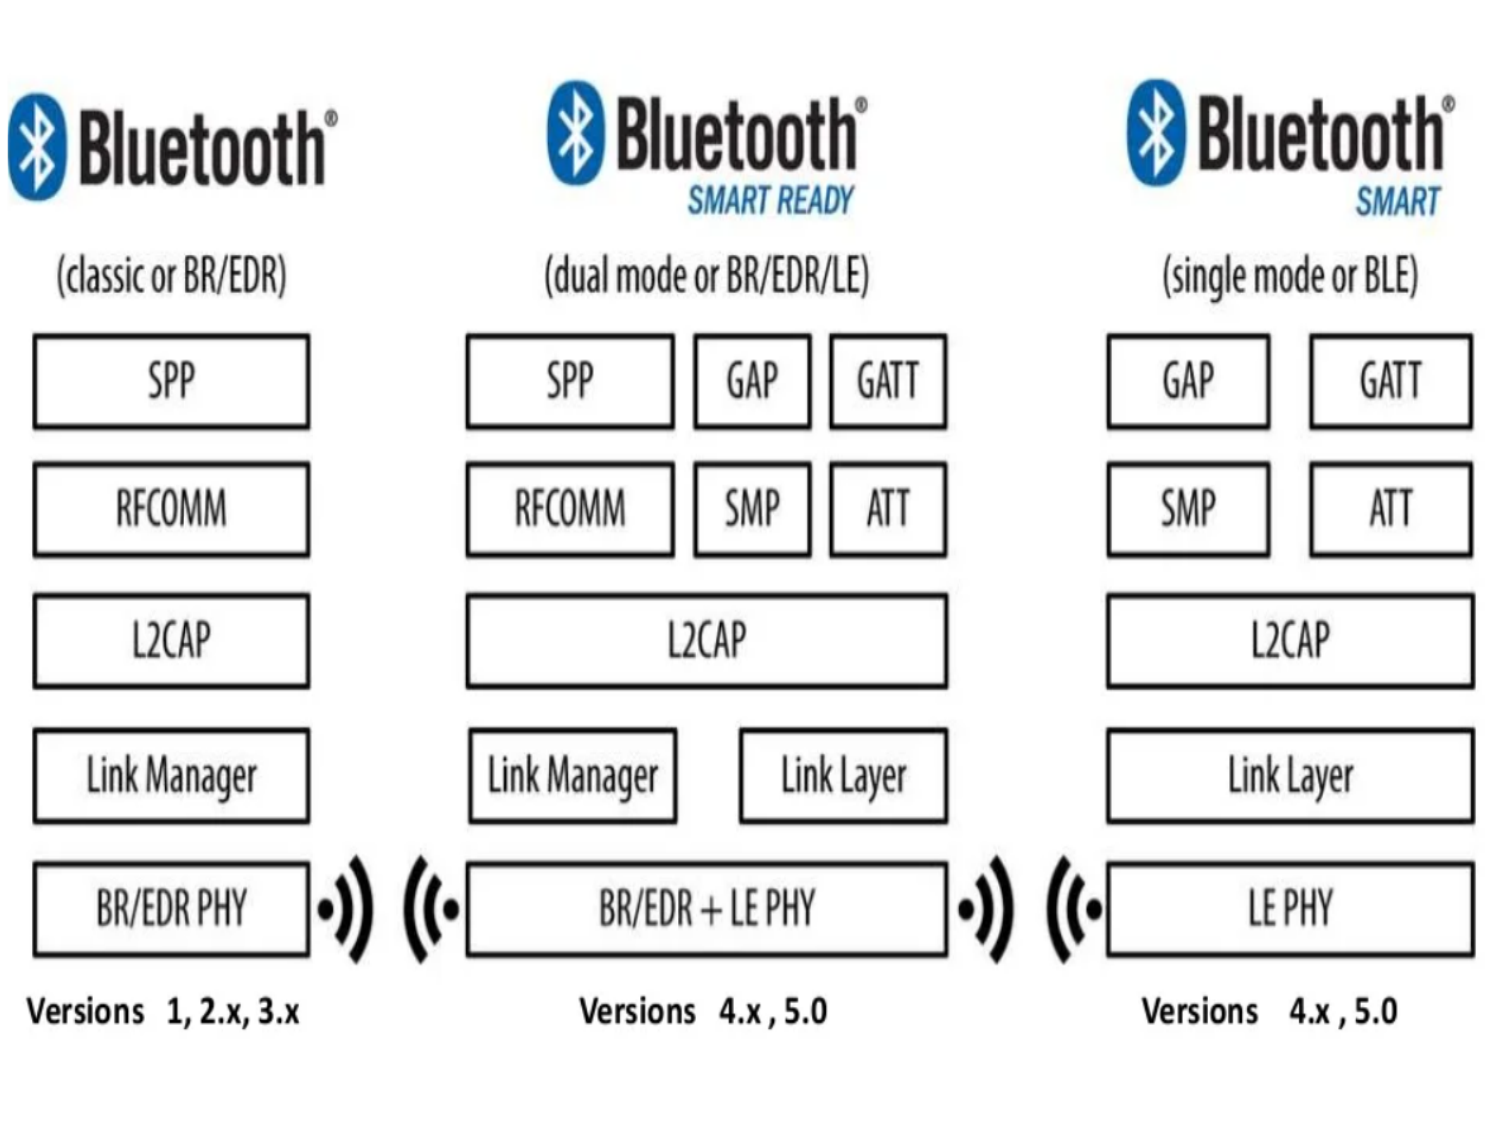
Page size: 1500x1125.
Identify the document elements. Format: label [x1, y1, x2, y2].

picture [7, 49, 1488, 1048]
